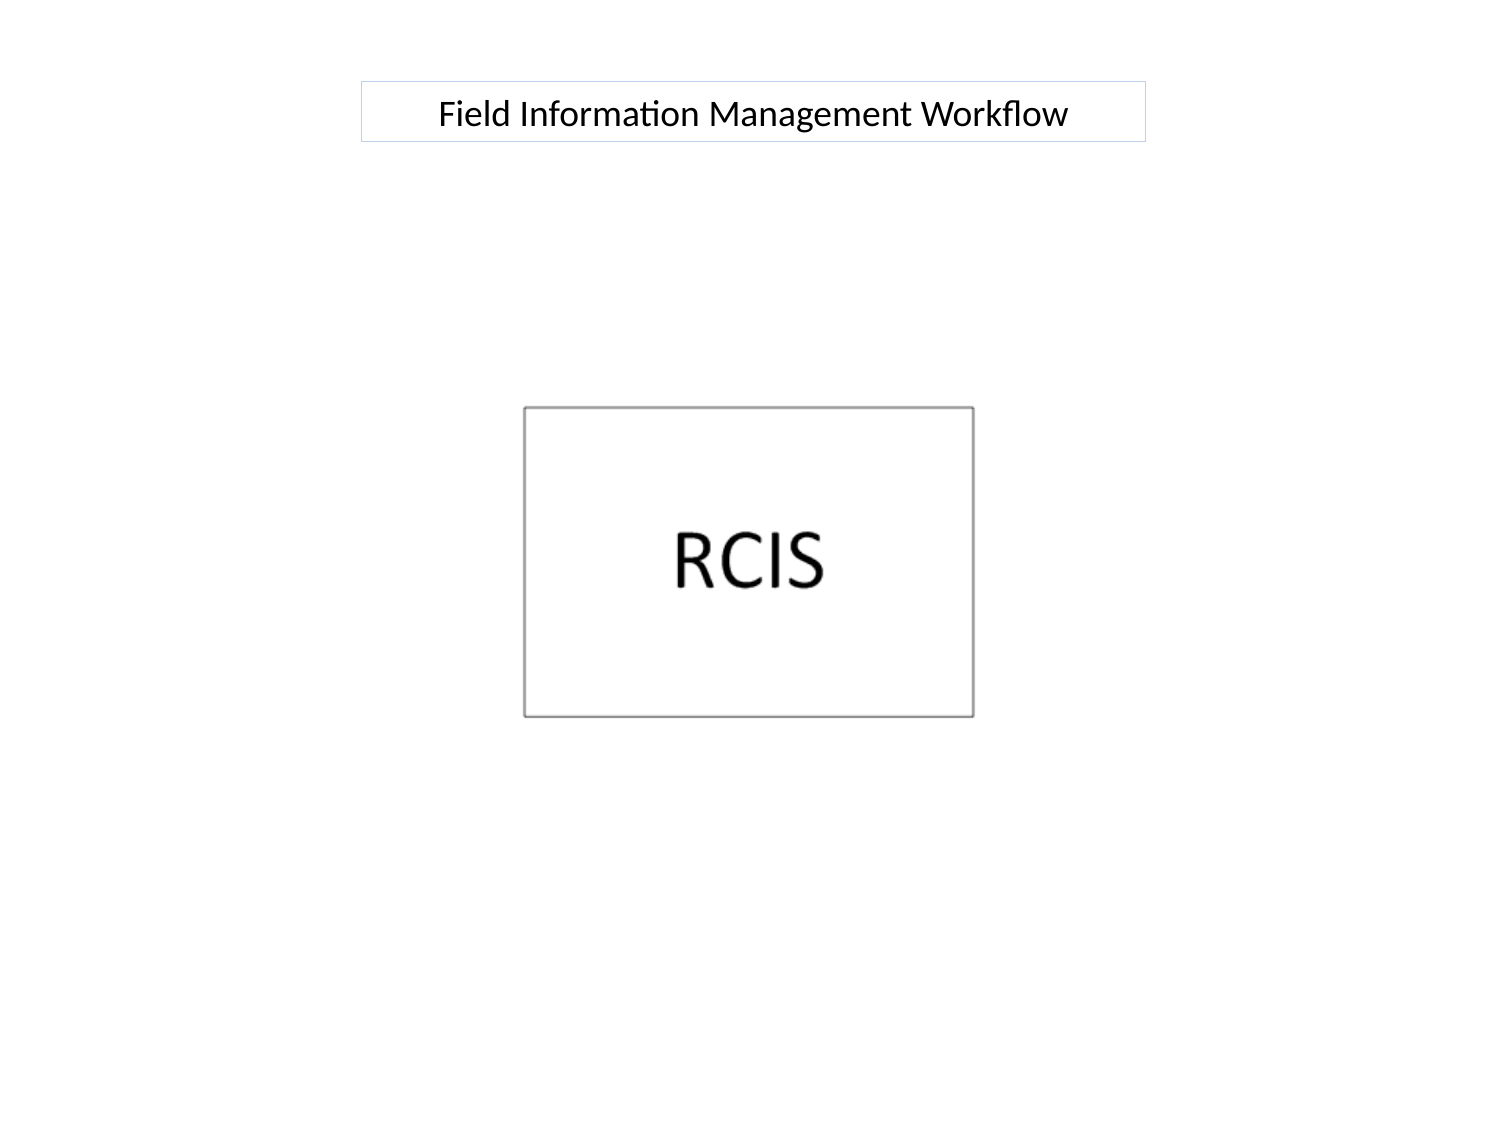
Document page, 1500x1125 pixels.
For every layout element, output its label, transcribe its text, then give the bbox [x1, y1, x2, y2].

picture [516, 400, 984, 726]
text_box Field Information Management Workflow [361, 81, 1146, 142]
